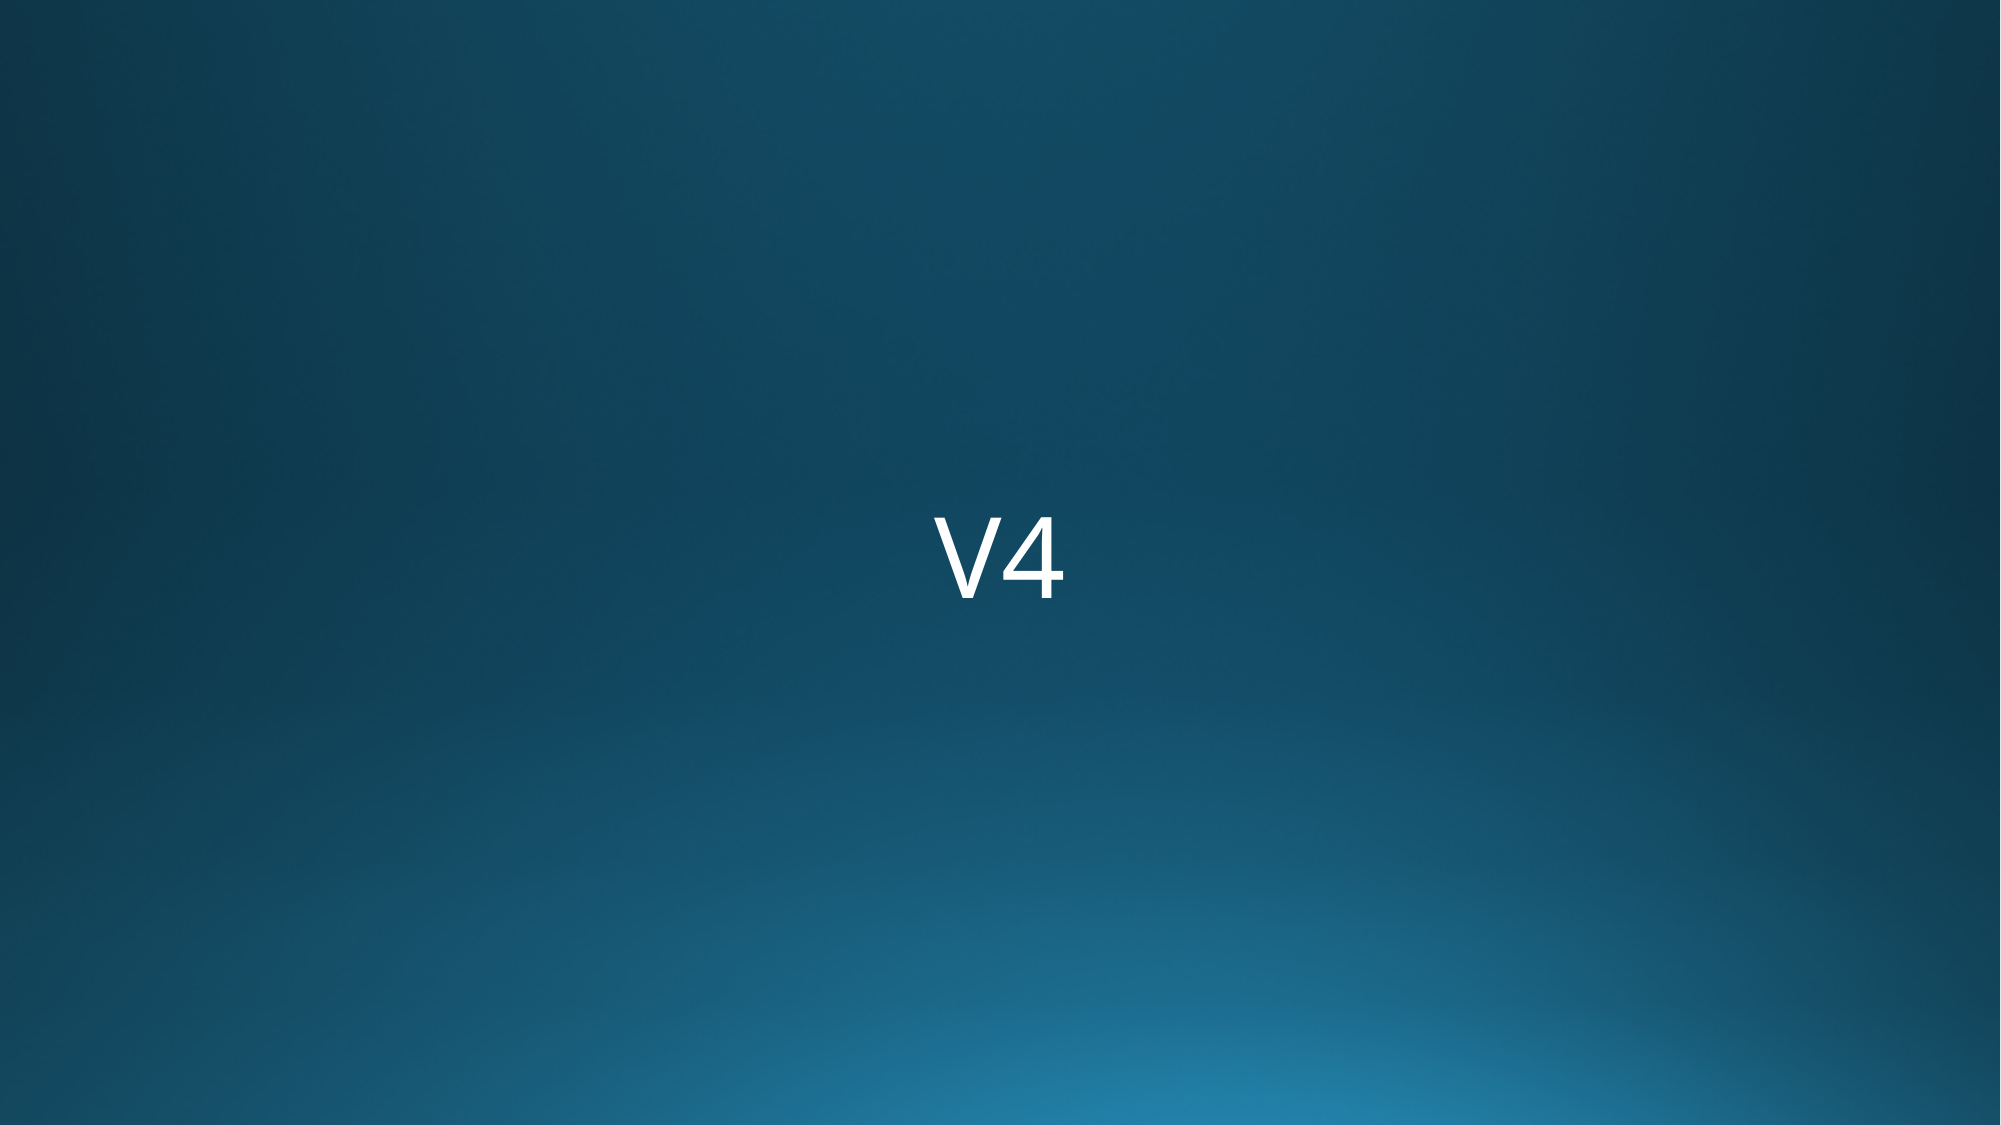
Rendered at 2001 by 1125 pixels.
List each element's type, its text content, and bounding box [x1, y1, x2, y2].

picture [0, 0, 2001, 1125]
title V4 [137, 453, 1863, 672]
